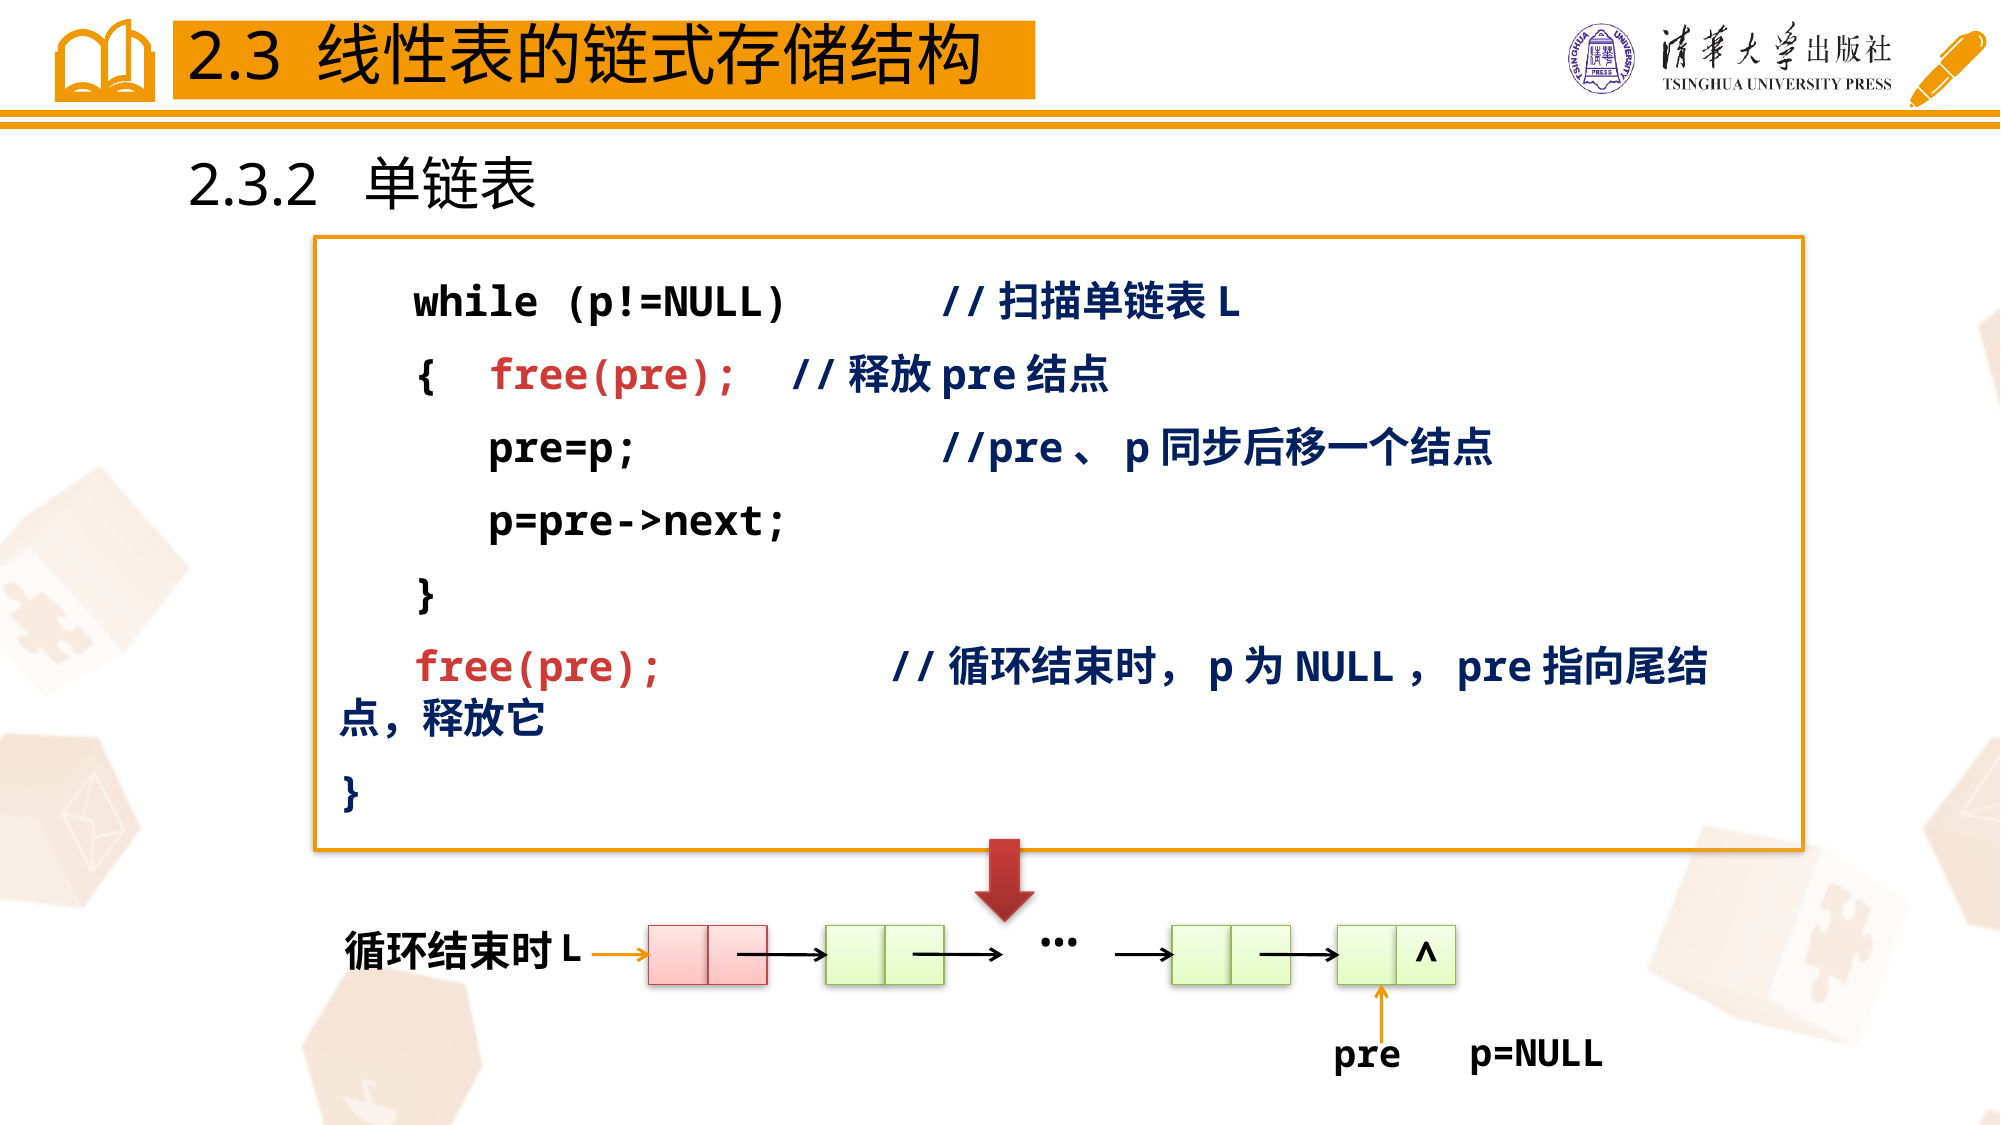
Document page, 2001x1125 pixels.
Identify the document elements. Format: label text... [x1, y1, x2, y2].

picture [1531, 0, 1973, 149]
text_box while (p!=NULL) //扫描单链表L { free(pre); //释放pre结点 pre=p; //pre、p同步后移一个结点 p=pre->next; } free(pre); //循环结束时，p为NULL，pre指向尾结点，释放它 } [314, 236, 1770, 851]
picture [1936, 78, 1948, 90]
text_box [329, 839, 1411, 1085]
picture [1416, 474, 2000, 1125]
text_box 2.3 线性表的链式存储结构 [173, 20, 1036, 100]
text_box 2.3.2 单链表 [173, 153, 599, 225]
